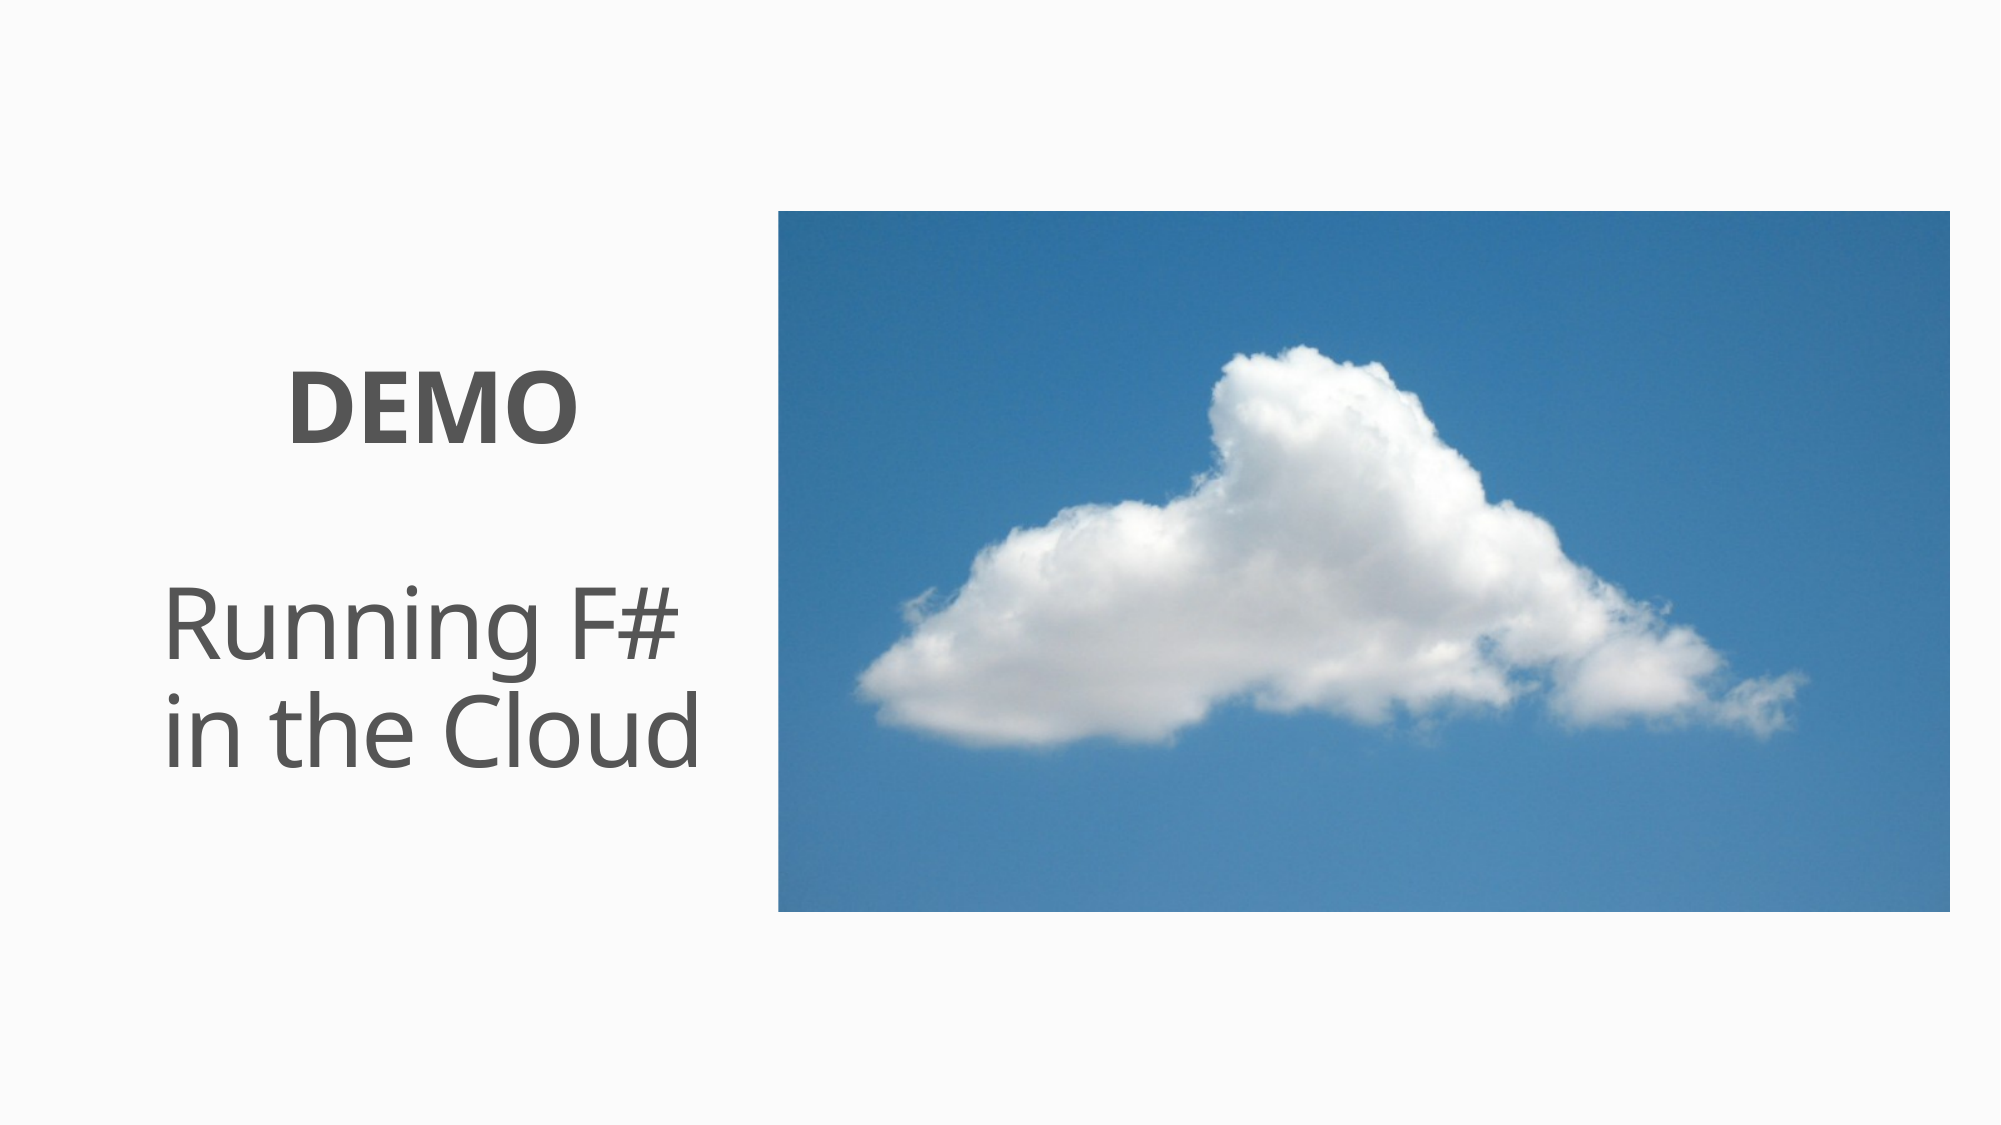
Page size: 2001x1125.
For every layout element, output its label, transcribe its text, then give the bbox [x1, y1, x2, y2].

picture [778, 211, 1951, 912]
title DEMO Running F# in the Cloud [61, 249, 772, 795]
